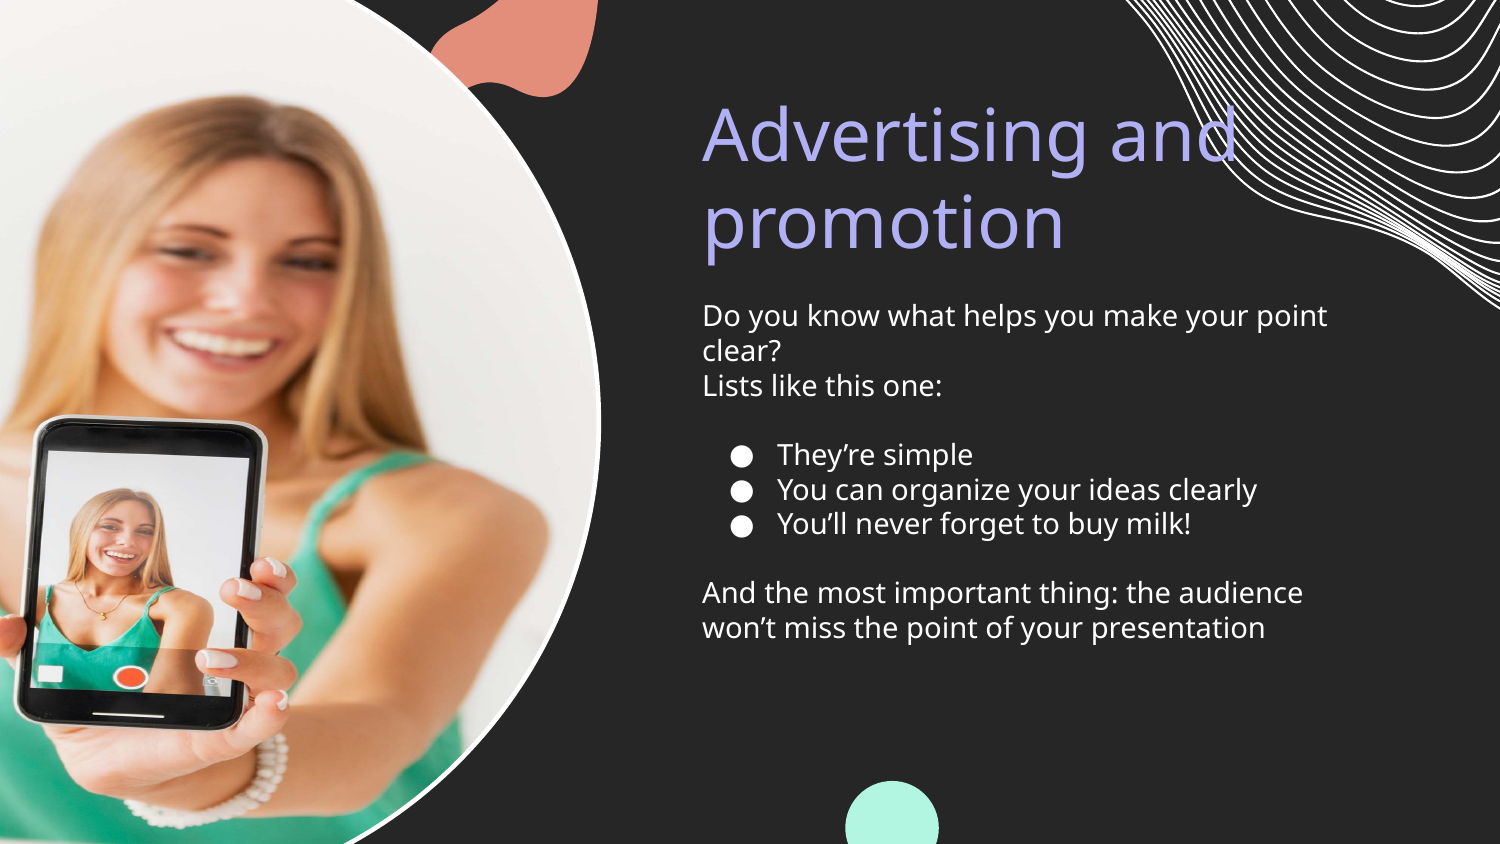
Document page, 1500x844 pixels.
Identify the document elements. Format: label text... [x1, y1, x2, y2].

picture [0, 0, 600, 844]
title Advertising and promotion [686, 88, 1287, 275]
list Do you know what helps you make your point clear? Lists like this one: They’re simple You can organize your ideas clearly You’ll never forget to buy milk! And the most important thing: the audience won’t miss the point of your presentation [686, 297, 1363, 669]
